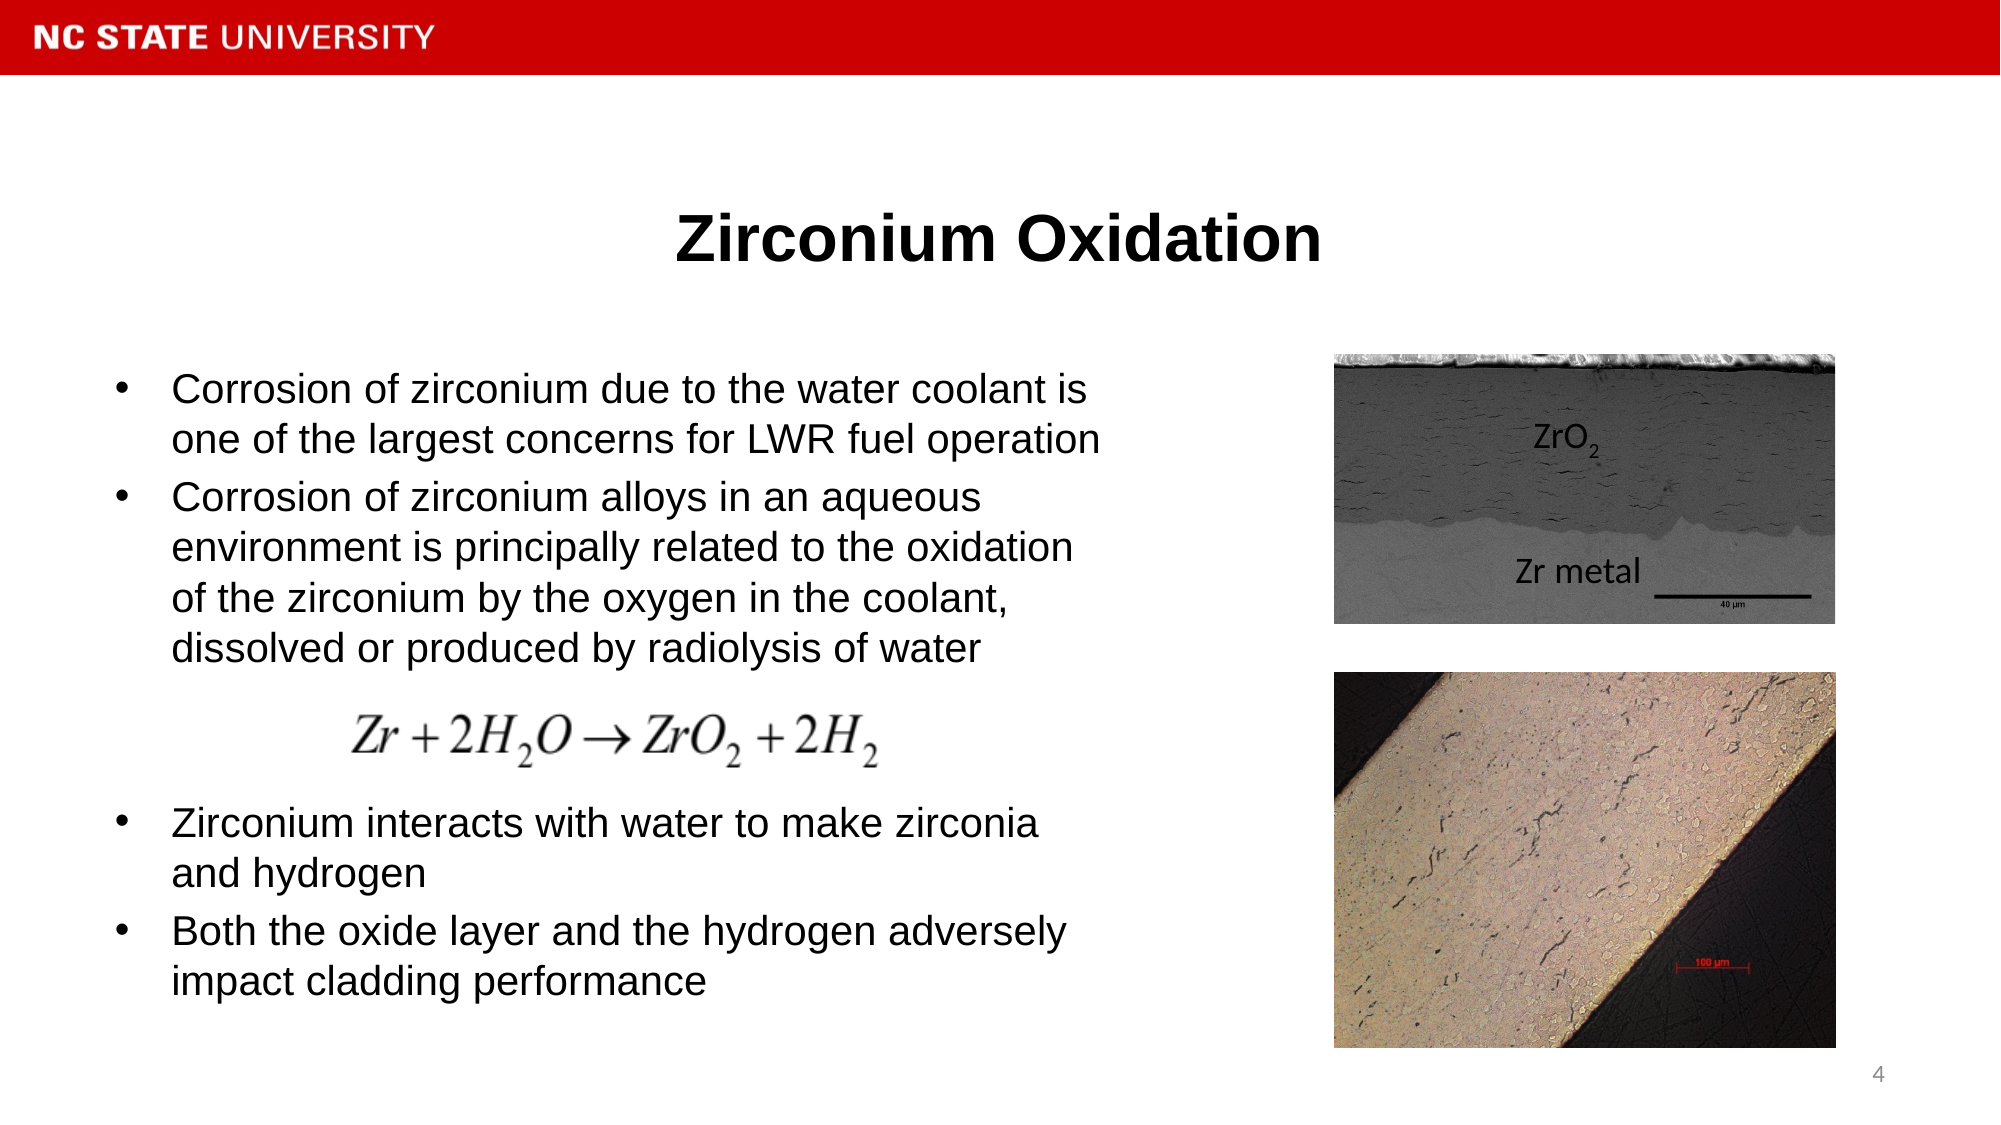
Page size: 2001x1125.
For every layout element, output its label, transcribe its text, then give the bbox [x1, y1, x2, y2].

picture [1333, 672, 1836, 1049]
list Corrosion of zirconium due to the water coolant is one of the largest concerns for LWR fuel operation Corrosion of zirconium alloys in an aqueous environment is principally related to the oxidation of the zirconium by the oxygen in the coolant, dissolved or produced by radiolysis of water Zirconium interacts with water to make zirconia and hydrogen Both the oxide layer and the hydrogen adversely impact cladding performance [99, 354, 1124, 1005]
picture [341, 697, 882, 773]
slide_number 4 [1433, 1042, 1900, 1103]
picture [0, 0, 2000, 75]
title Zirconium Oxidation [99, 147, 1900, 323]
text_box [1333, 354, 1836, 624]
